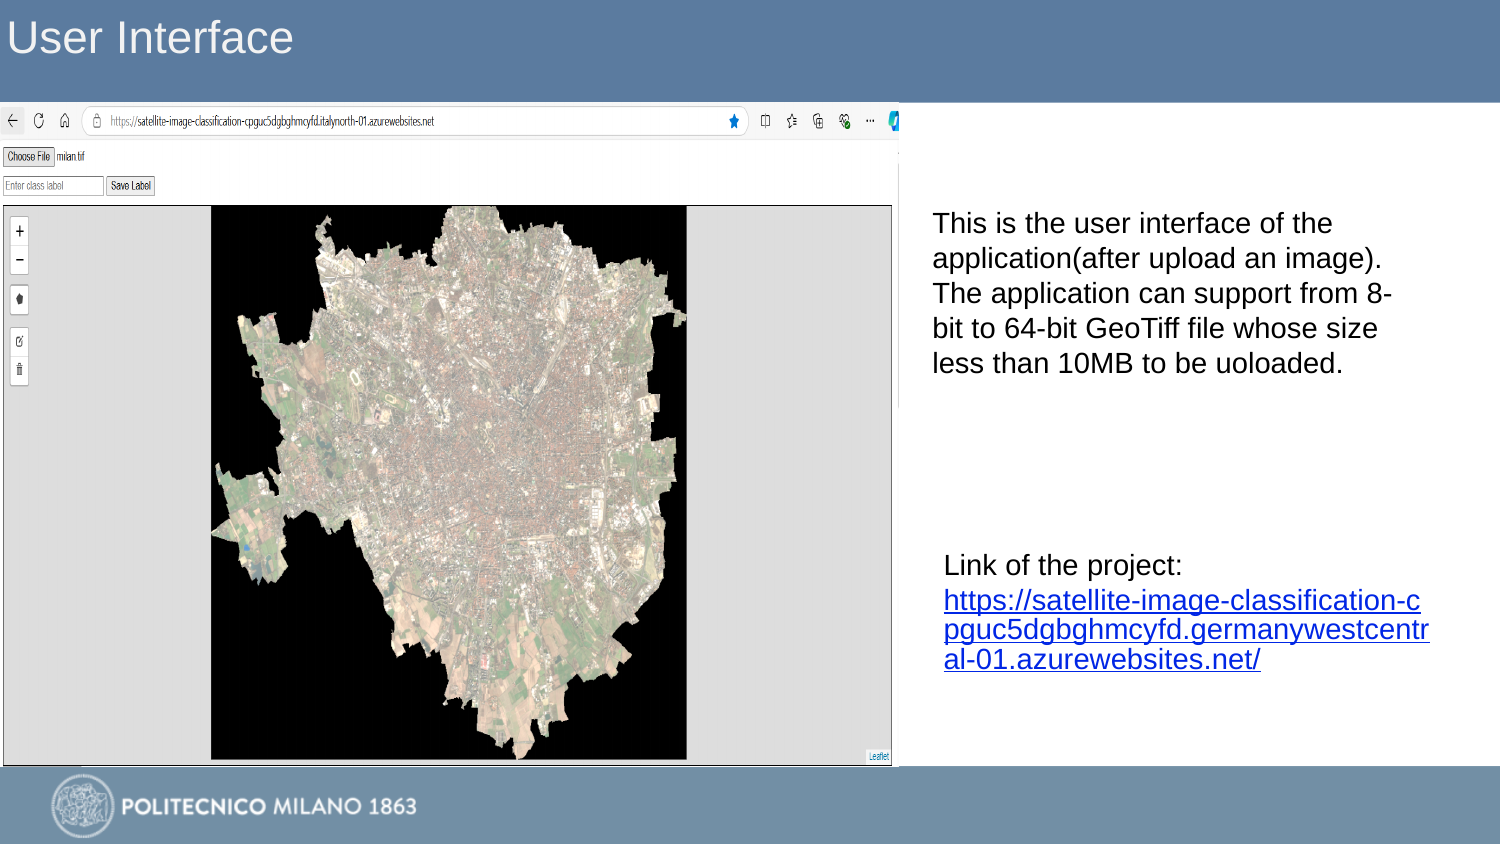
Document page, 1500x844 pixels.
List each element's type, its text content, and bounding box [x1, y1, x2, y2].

text_box User Interface [0, 0, 1500, 103]
text_box Link of the project: https://satellite-image-classification-cpguc5dgbghmcyfd.germanywestcentral-01.azurewebsites.net/ [928, 539, 1447, 624]
picture [0, 102, 1500, 844]
text_box This is the user interface of the application(after upload an image). The application can support from 8-bit to 64-bit GeoTiff file whose size less than 10MB to be uoloaded. [917, 197, 1422, 387]
